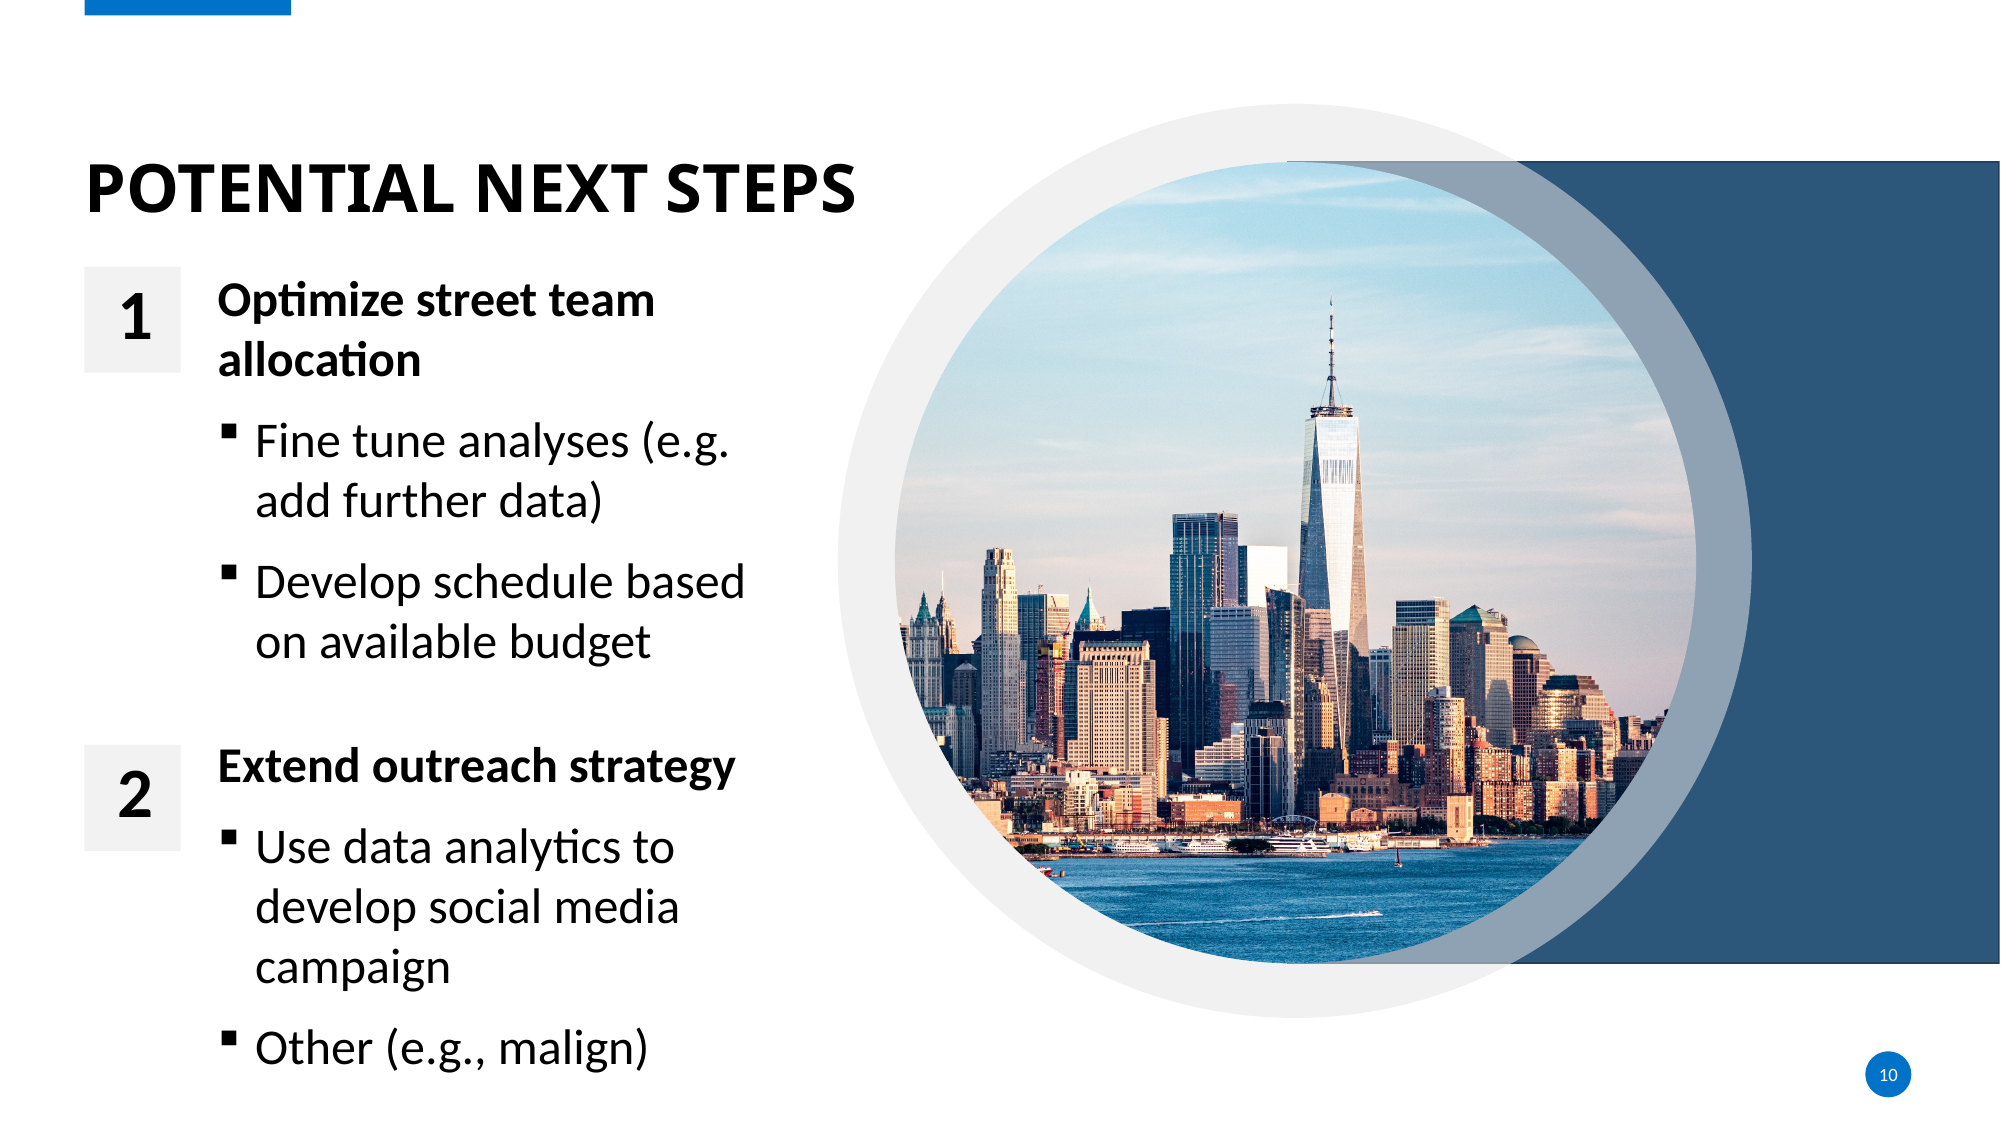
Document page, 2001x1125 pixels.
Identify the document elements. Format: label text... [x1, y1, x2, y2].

title Potential next steps [84, 81, 895, 300]
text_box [84, 732, 790, 1059]
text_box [84, 266, 181, 373]
picture [894, 162, 1697, 964]
slide_number 10 [1864, 1059, 1913, 1090]
list Optimize street team allocation Fine tune analyses (e.g. add further data) Develop schedule based on available budget [217, 266, 790, 673]
